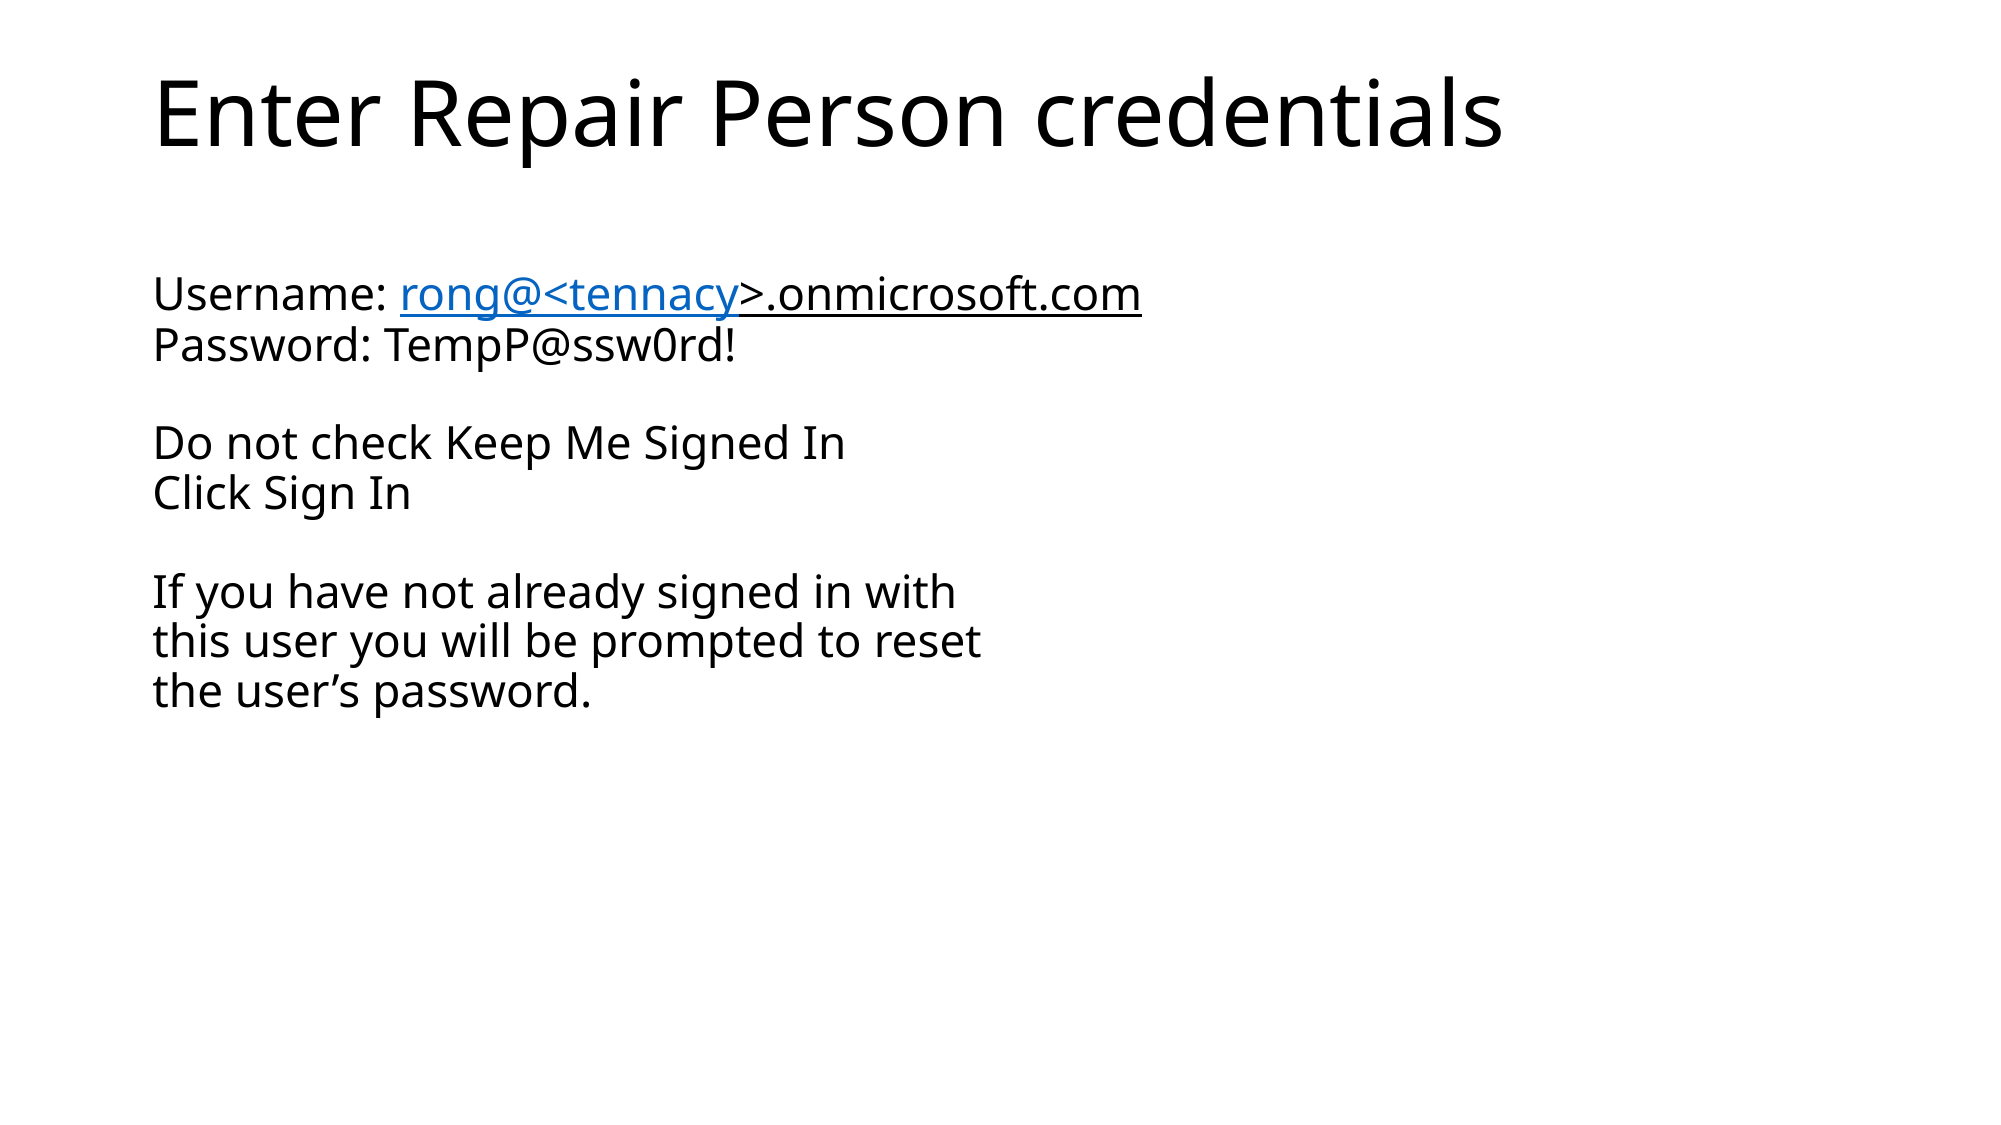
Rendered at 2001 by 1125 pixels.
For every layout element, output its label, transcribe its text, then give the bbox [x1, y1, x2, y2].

title Enter Repair Person credentials Username: rong@<tennacy>.onmicrosoft.com Password: TempP@ssw0rd! Do not check Keep Me Signed In Click Sign In If you have not already signed in with this user you will be prompted to reset the user’s password. [137, 59, 1863, 1014]
